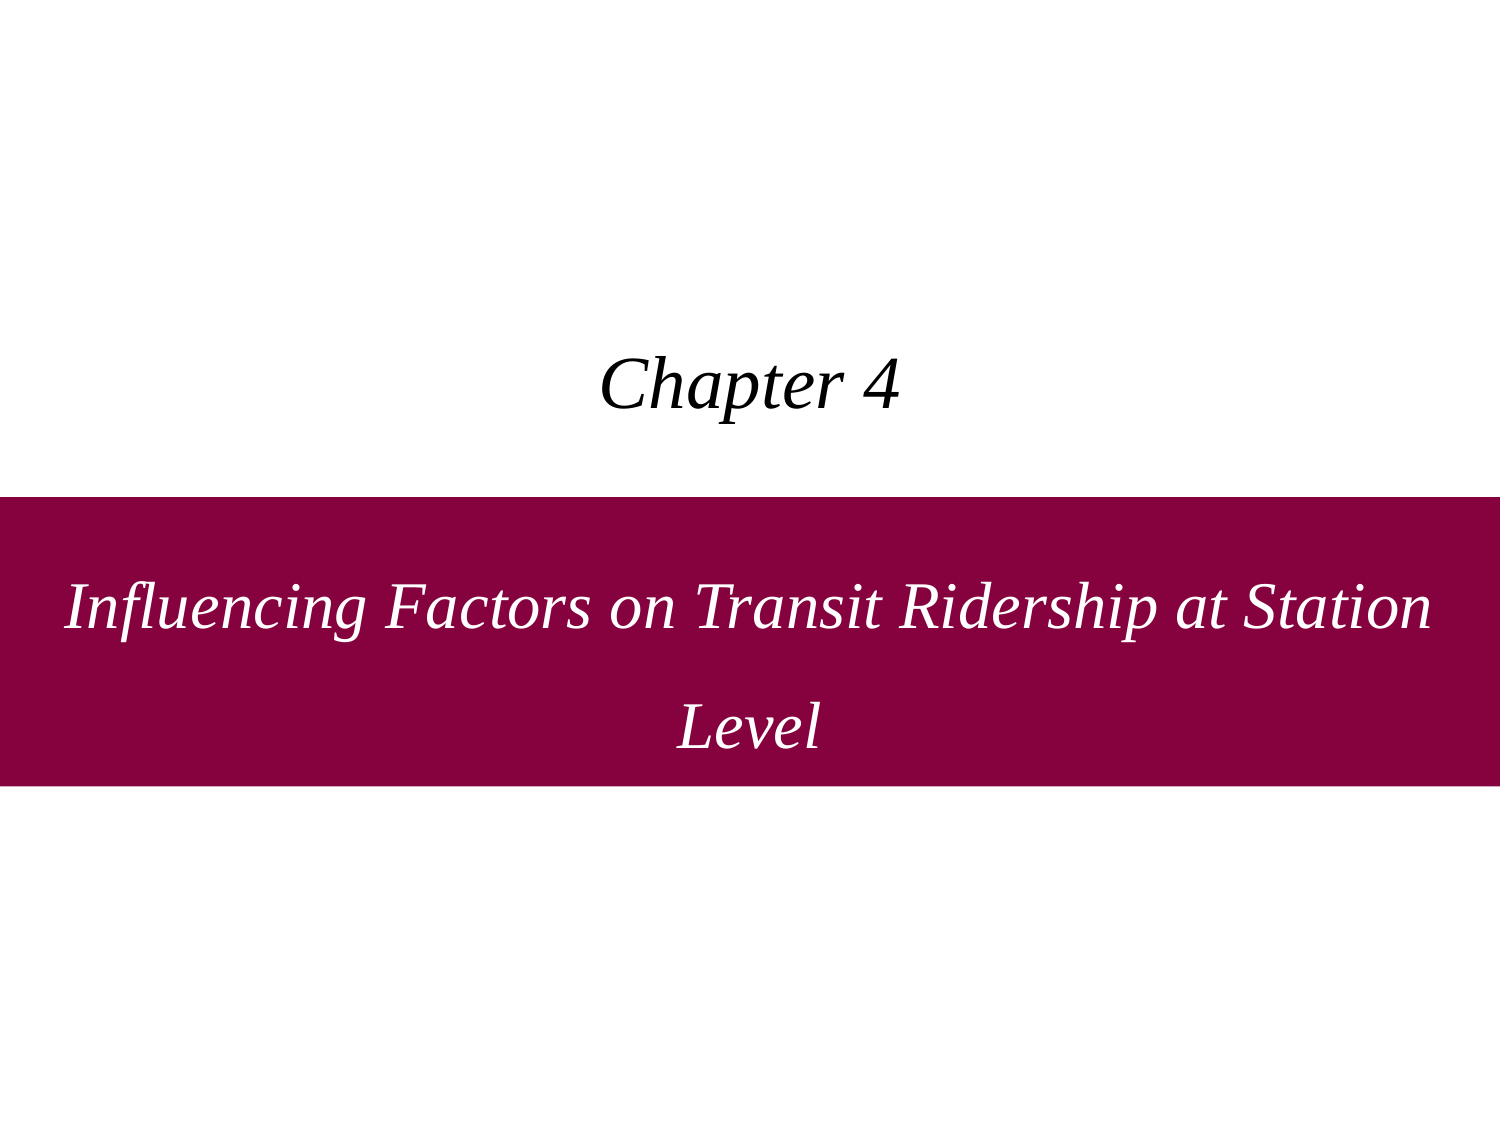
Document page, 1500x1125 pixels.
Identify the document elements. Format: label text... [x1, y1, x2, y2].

text_box Influencing Factors on Transit Ridership at Station Level [0, 496, 1500, 787]
text_box Chapter 4 [0, 281, 1500, 431]
